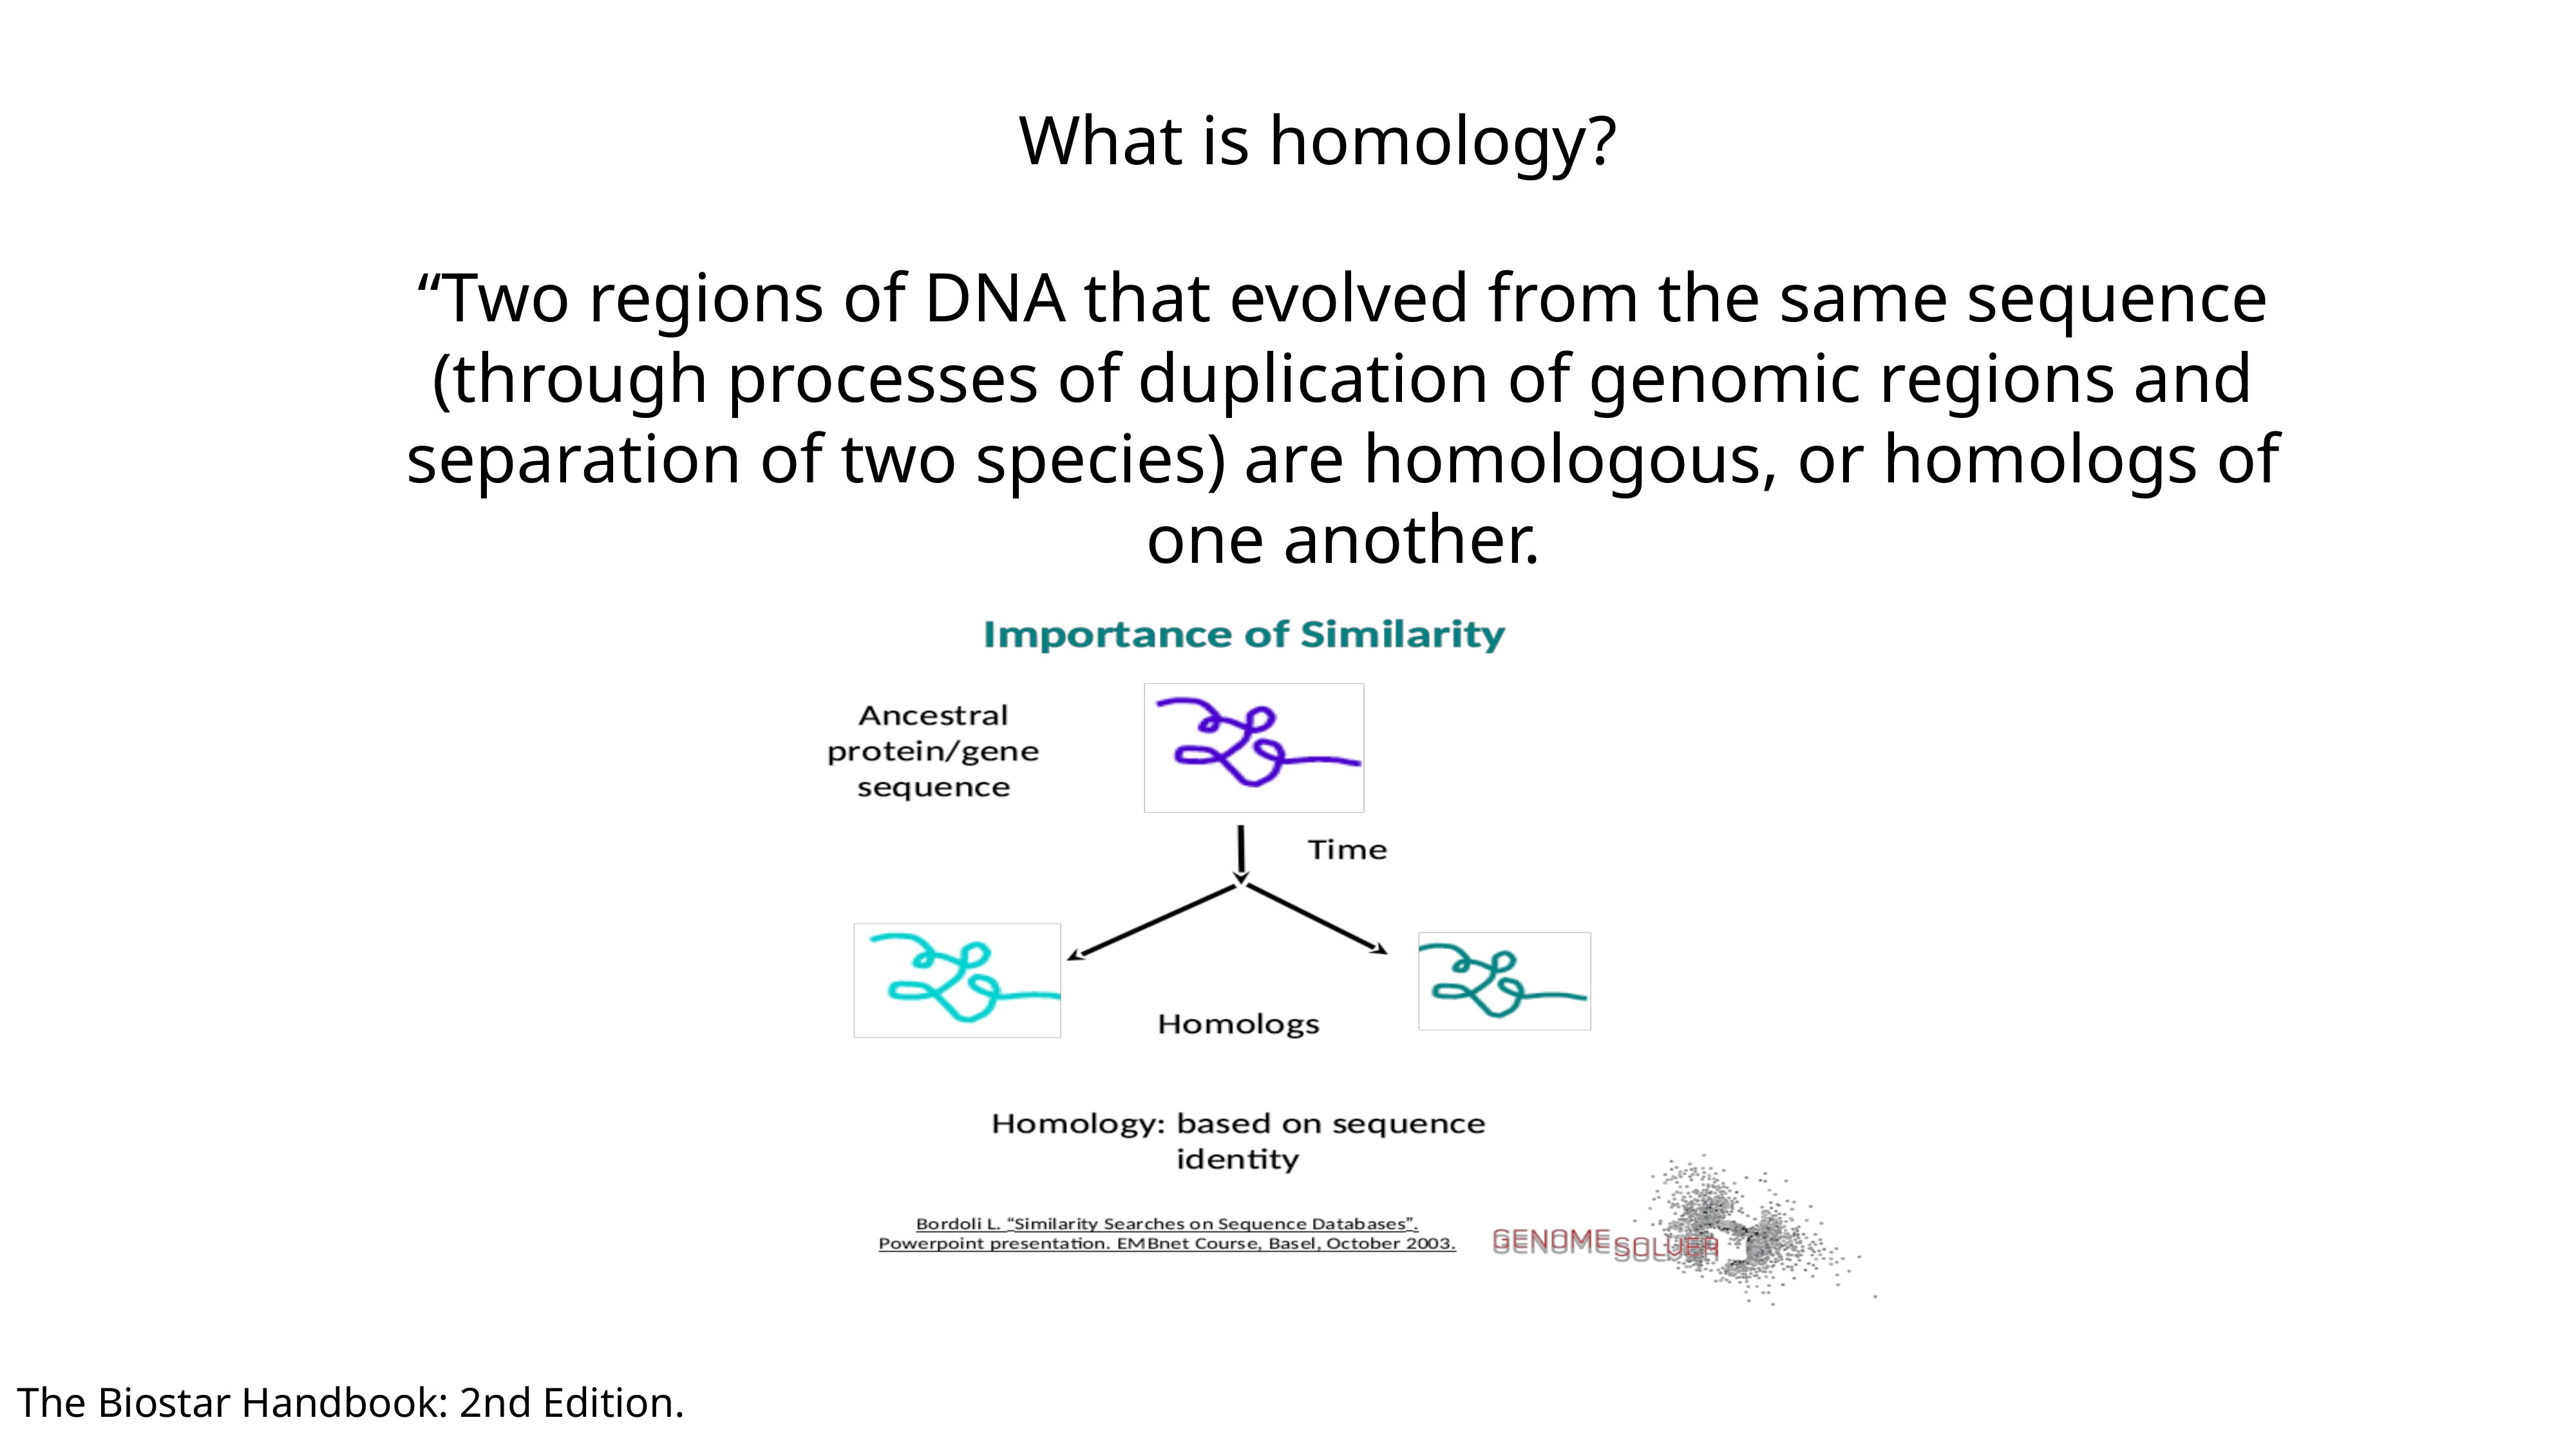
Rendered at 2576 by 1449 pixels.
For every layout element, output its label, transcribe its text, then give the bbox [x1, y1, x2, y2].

text_box The Biostar Handbook: 2nd Edition. [11, 1371, 692, 1431]
text_box What is homology? [1012, 91, 1624, 184]
picture [759, 608, 1877, 1308]
text_box “Two regions of DNA that evolved from the same sequence (through processes of duplication of genomic regions and separation of two species) are homologous, or homologs of one another. [334, 249, 2354, 743]
